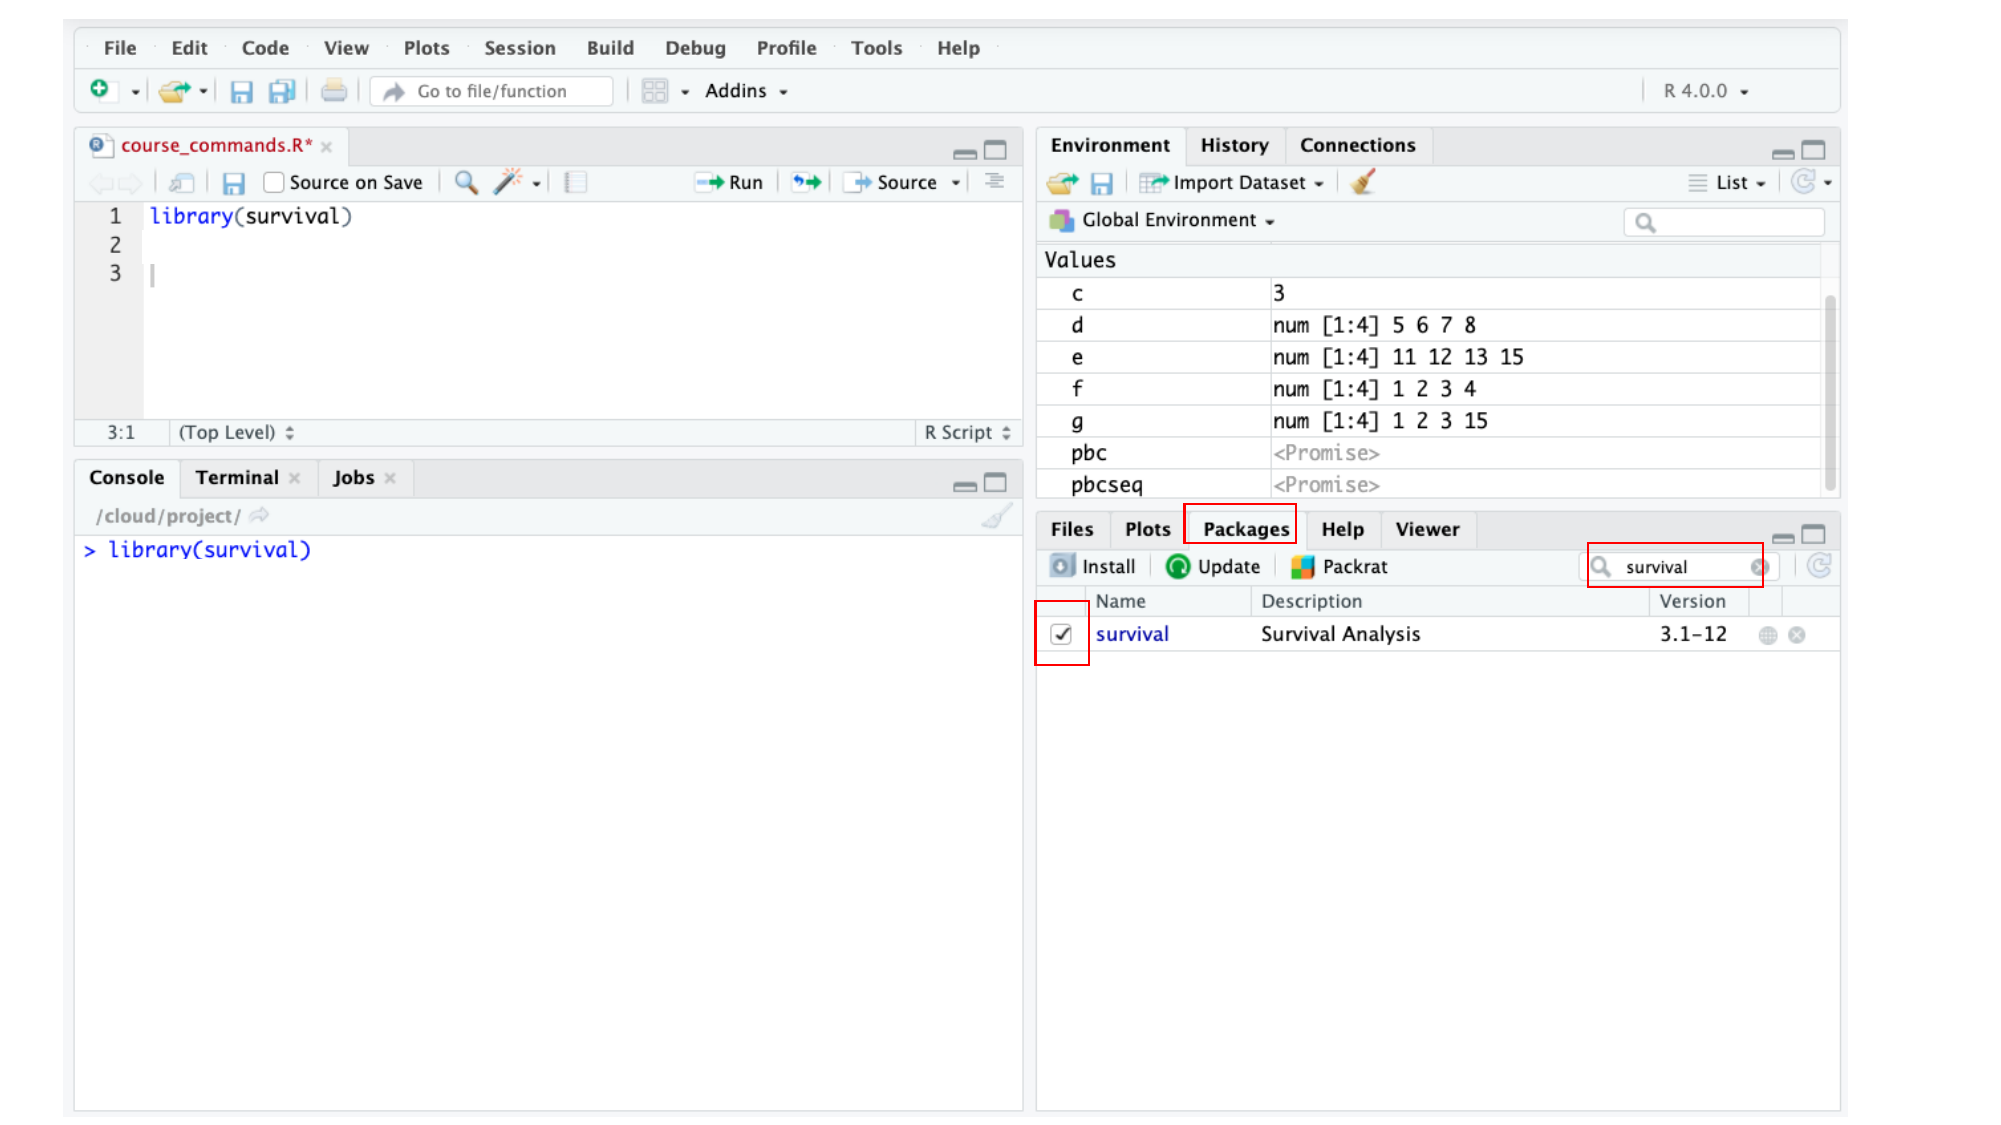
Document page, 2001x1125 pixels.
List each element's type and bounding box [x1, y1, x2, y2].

picture [62, 19, 1848, 1117]
